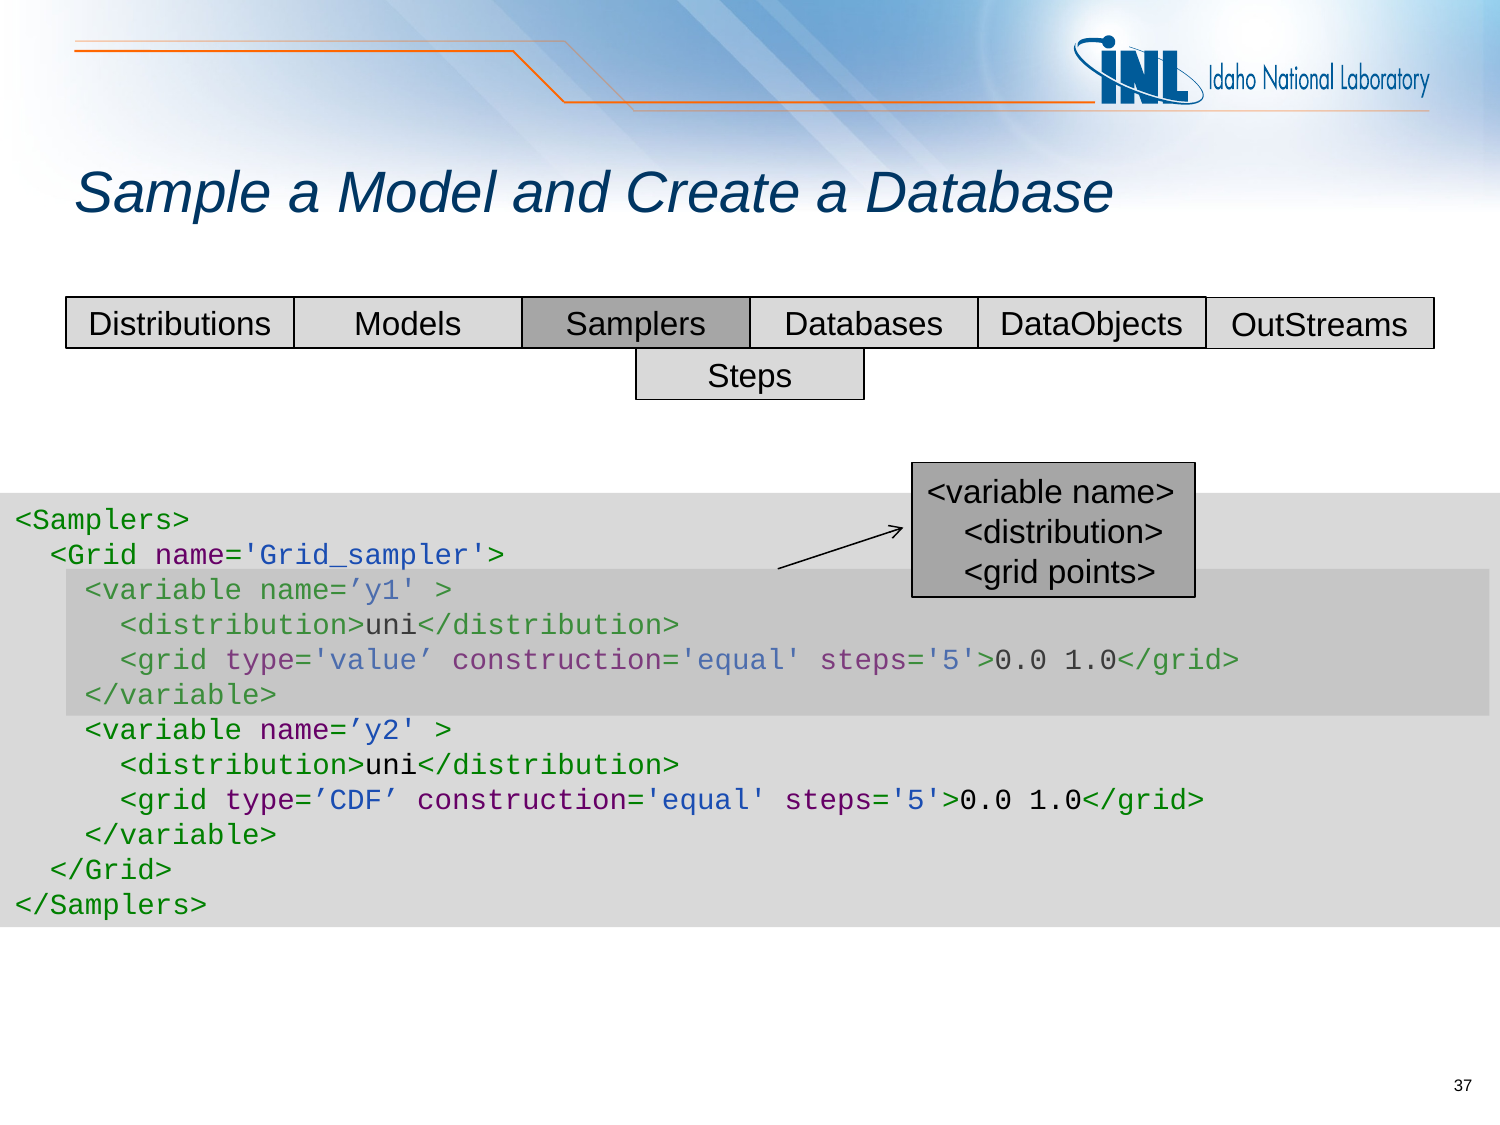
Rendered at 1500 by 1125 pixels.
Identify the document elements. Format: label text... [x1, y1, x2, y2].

text_box Distributions [66, 296, 293, 349]
text_box Samplers [522, 296, 749, 349]
text_box Databases [749, 296, 977, 349]
picture [0, 928, 1500, 1125]
text_box Steps [635, 348, 864, 400]
text_box DataObjects [977, 296, 1206, 349]
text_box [777, 527, 904, 570]
slide_number 37 [1429, 1074, 1473, 1096]
text_box Models [293, 296, 522, 349]
text_box <Samplers> <Grid name='Grid_sampler'> <variable name=’y1' > <distribution>uni</distribution> <grid type='value’ construction='equal' steps='5'>0.0 1.0</grid> </variable> <variable name=’y2' > <distribution>uni</distribution> <grid type=’CDF’ construction='equal' steps='5'>0.0 1.0</grid> </variable> </Grid> </Samplers> [0, 492, 1500, 928]
text_box OutStreams [1205, 297, 1434, 349]
text_box <variable name> <distribution> <grid points> [911, 462, 1195, 598]
text_box [66, 568, 1490, 716]
title Sample a Model and Create a Database [74, 164, 1426, 227]
picture [0, 0, 1500, 492]
